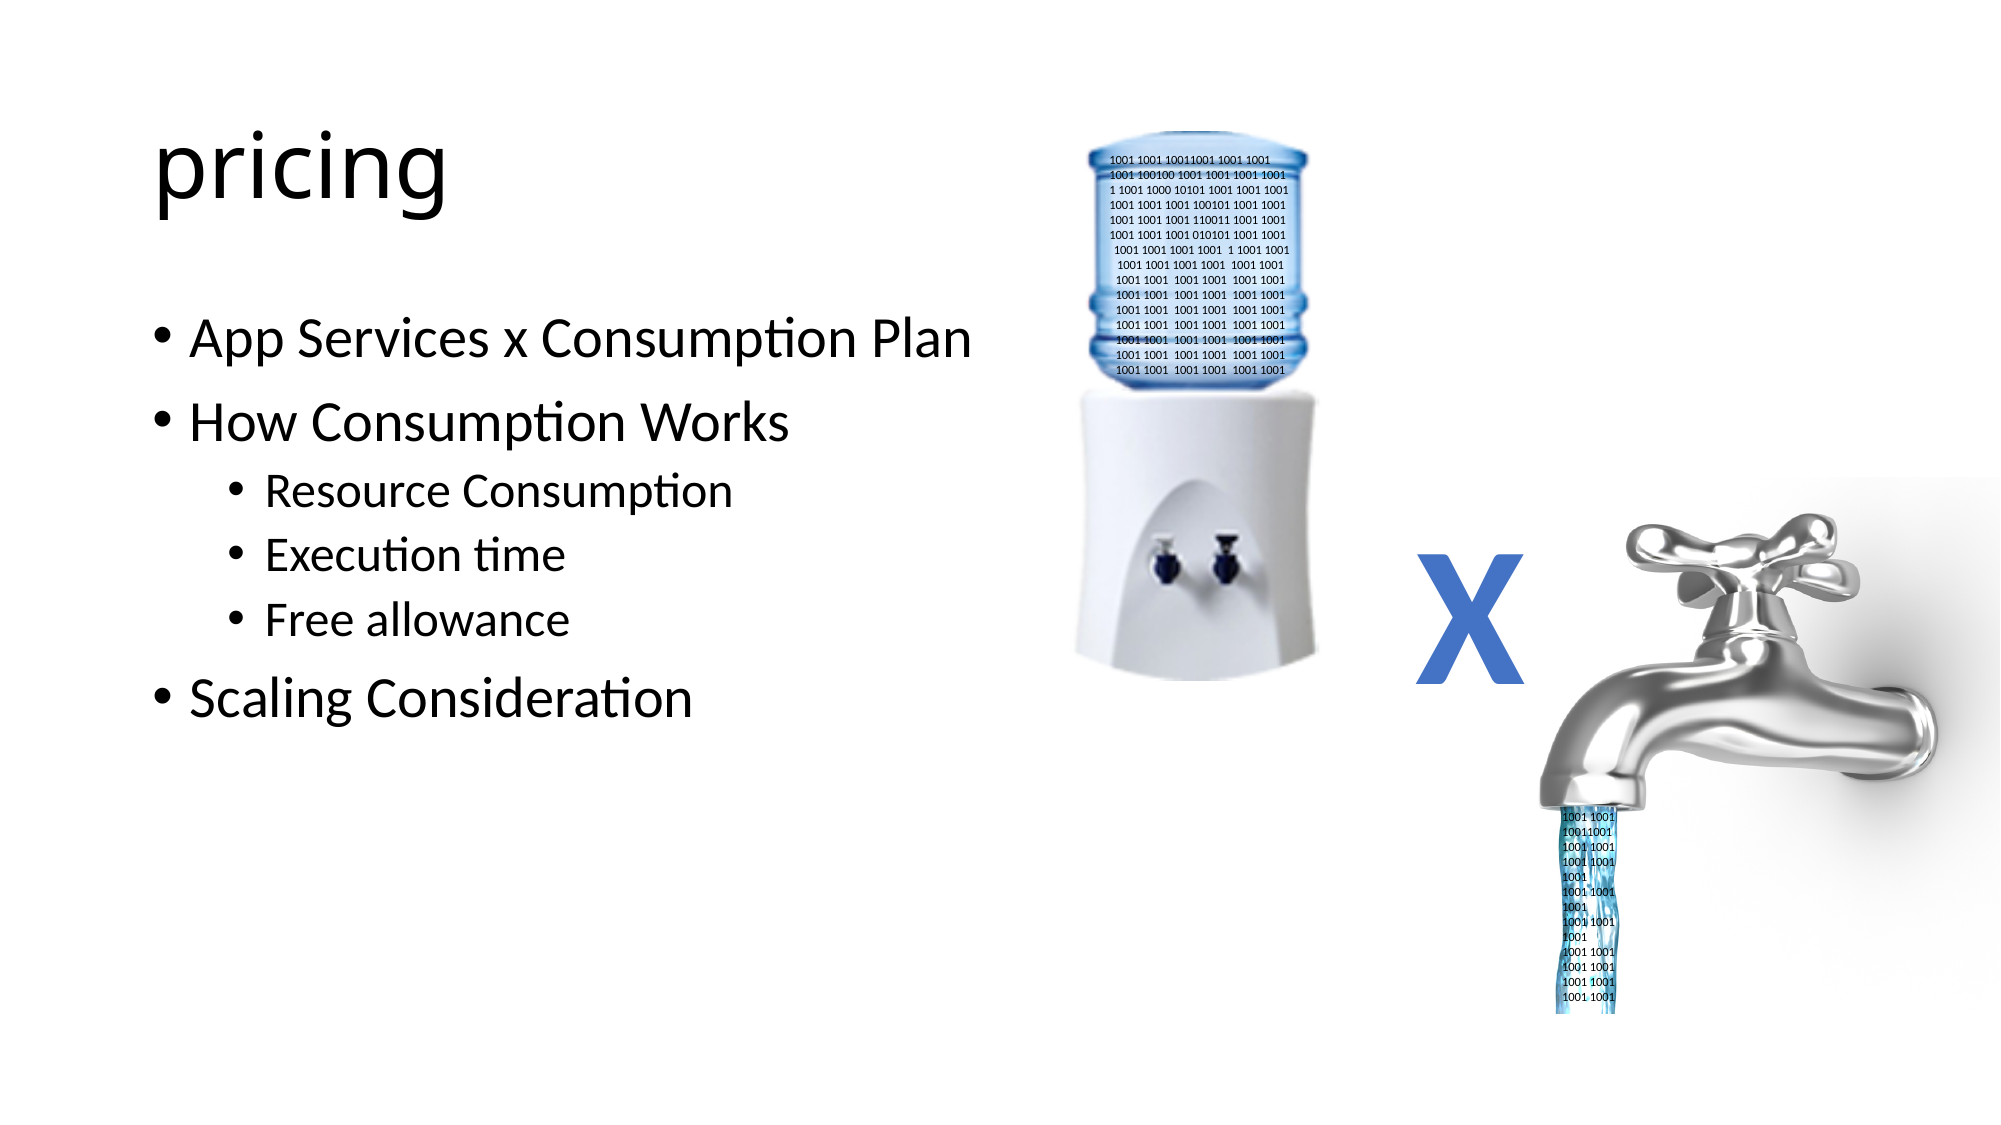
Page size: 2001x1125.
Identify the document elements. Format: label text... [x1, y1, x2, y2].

list App Services x Consumption Plan How Consumption Works Resource Consumption Execution time Free allowance Scaling Consideration [137, 299, 955, 1014]
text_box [955, 131, 2000, 1014]
title pricing [137, 59, 1153, 278]
